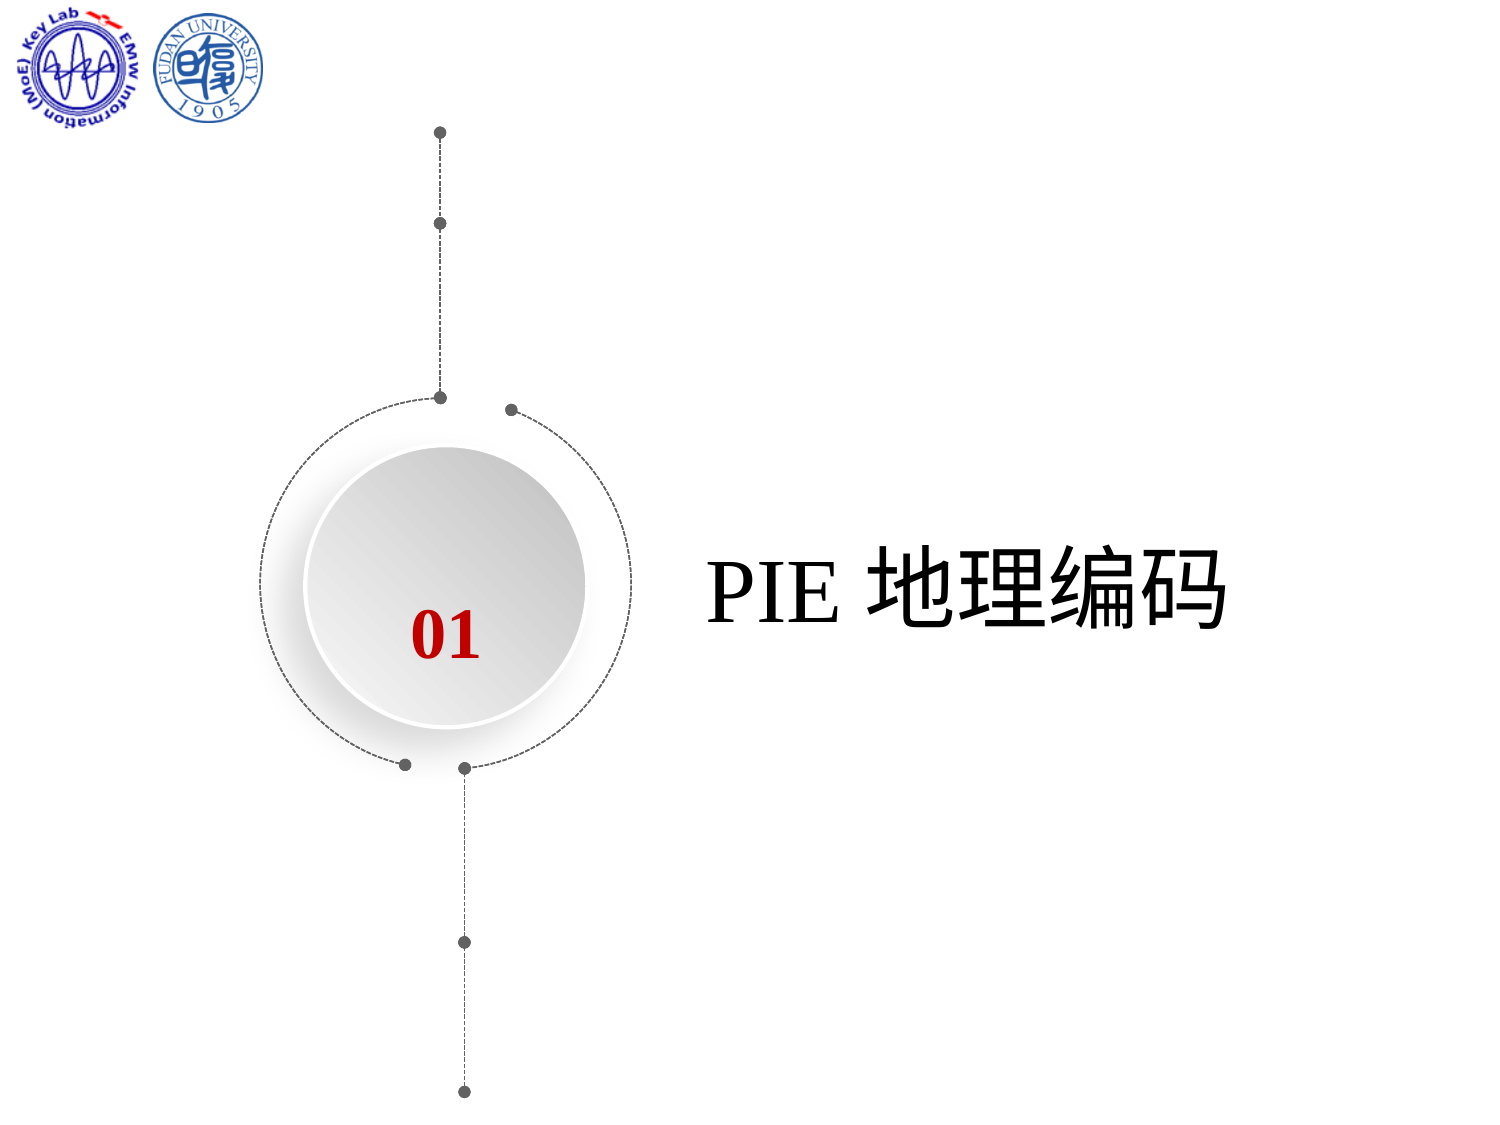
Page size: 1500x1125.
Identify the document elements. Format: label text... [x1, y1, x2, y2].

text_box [260, 132, 632, 1092]
text_box PIE地理编码 [690, 523, 1247, 648]
picture [0, 1, 263, 135]
